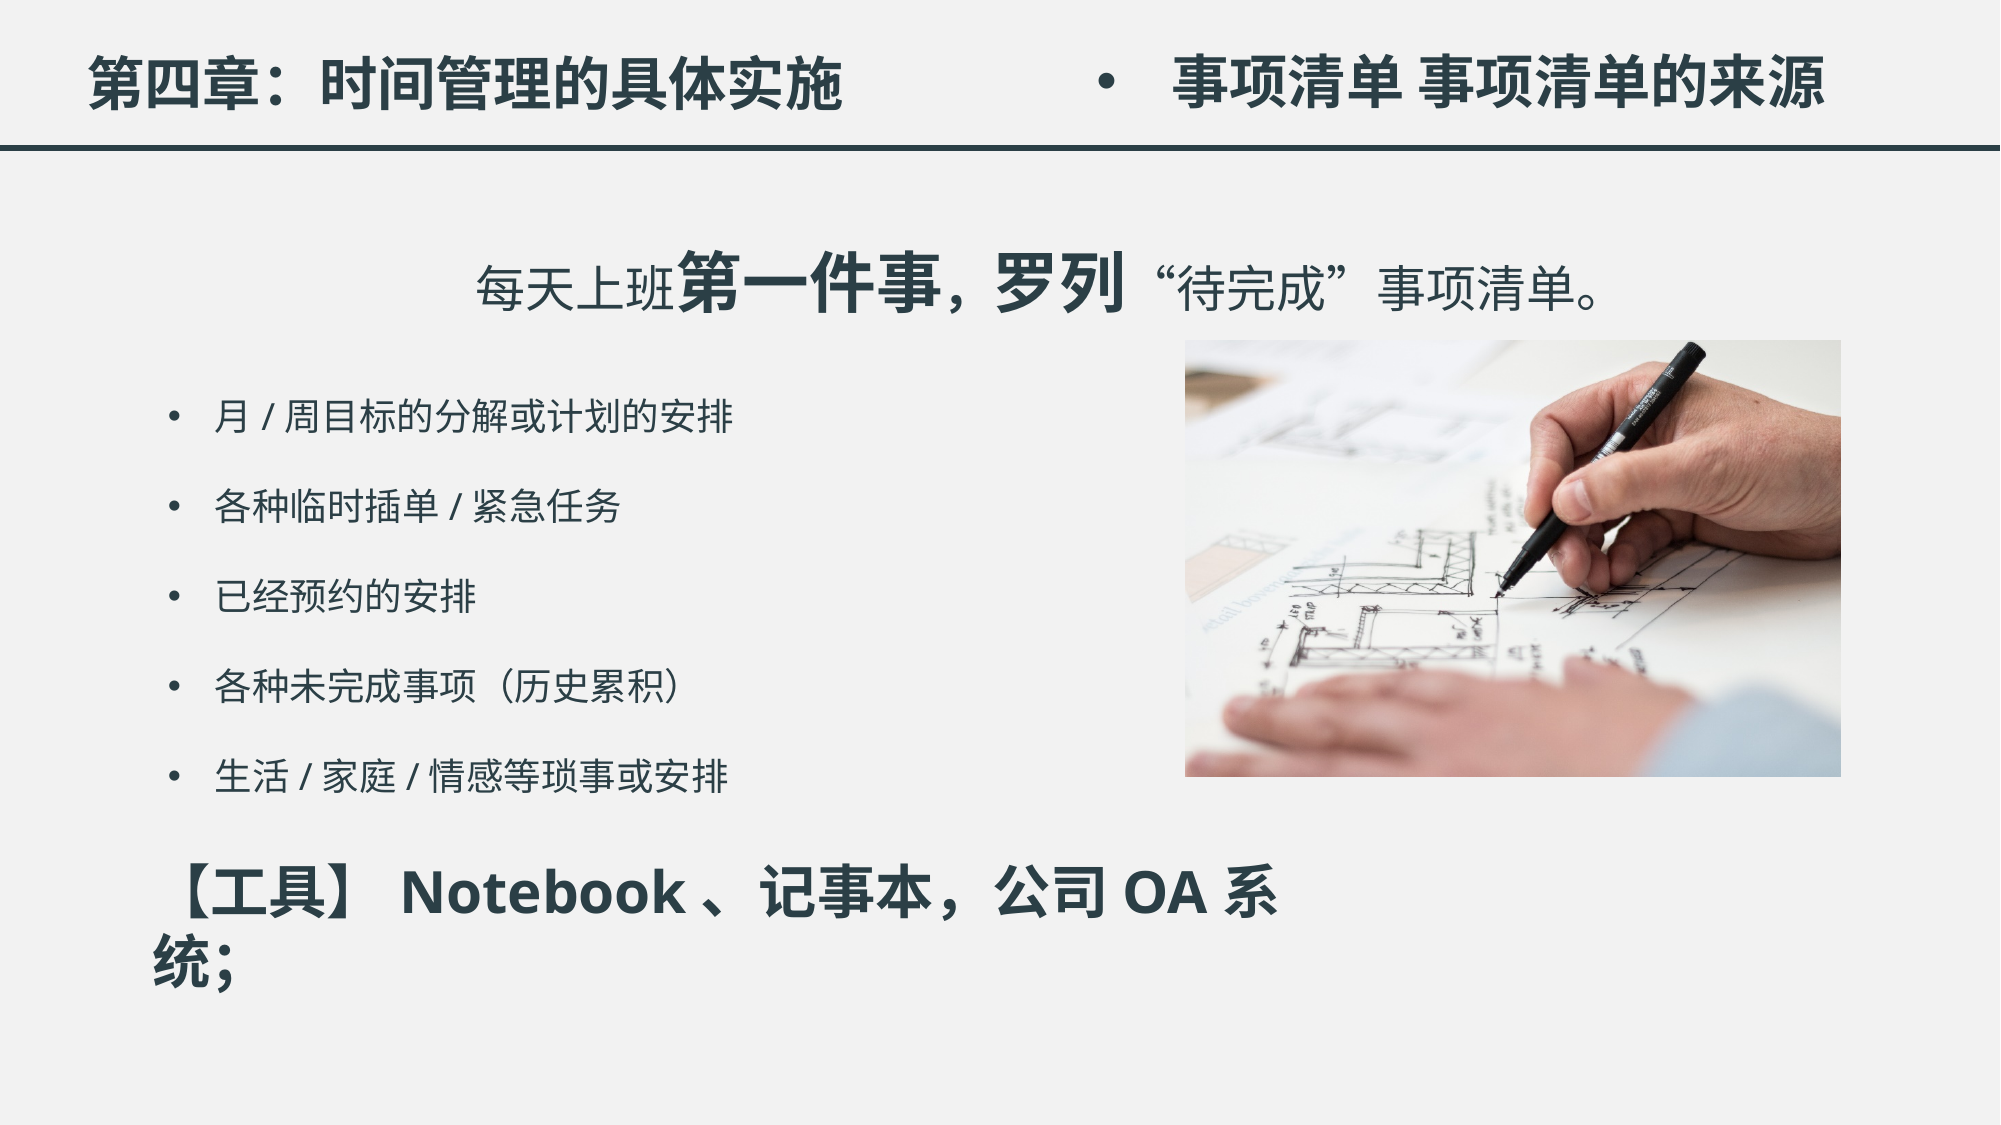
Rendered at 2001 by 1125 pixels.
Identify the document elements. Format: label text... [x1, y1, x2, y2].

text_box 月/周目标的分解或计划的安排 各种临时插单/紧急任务 已经预约的安排 各种未完成事项（历史累积） 生活/家庭/情感等琐事或安排 [153, 340, 1154, 806]
picture [1185, 340, 1841, 777]
text_box 事项清单 事项清单的来源 [1081, 38, 1945, 123]
text_box 【工具】Notebook、记事本，公司OA系统； [137, 847, 1323, 1003]
text_box 每天上班第一件事，罗列“待完成”事项清单。 [461, 193, 1642, 328]
